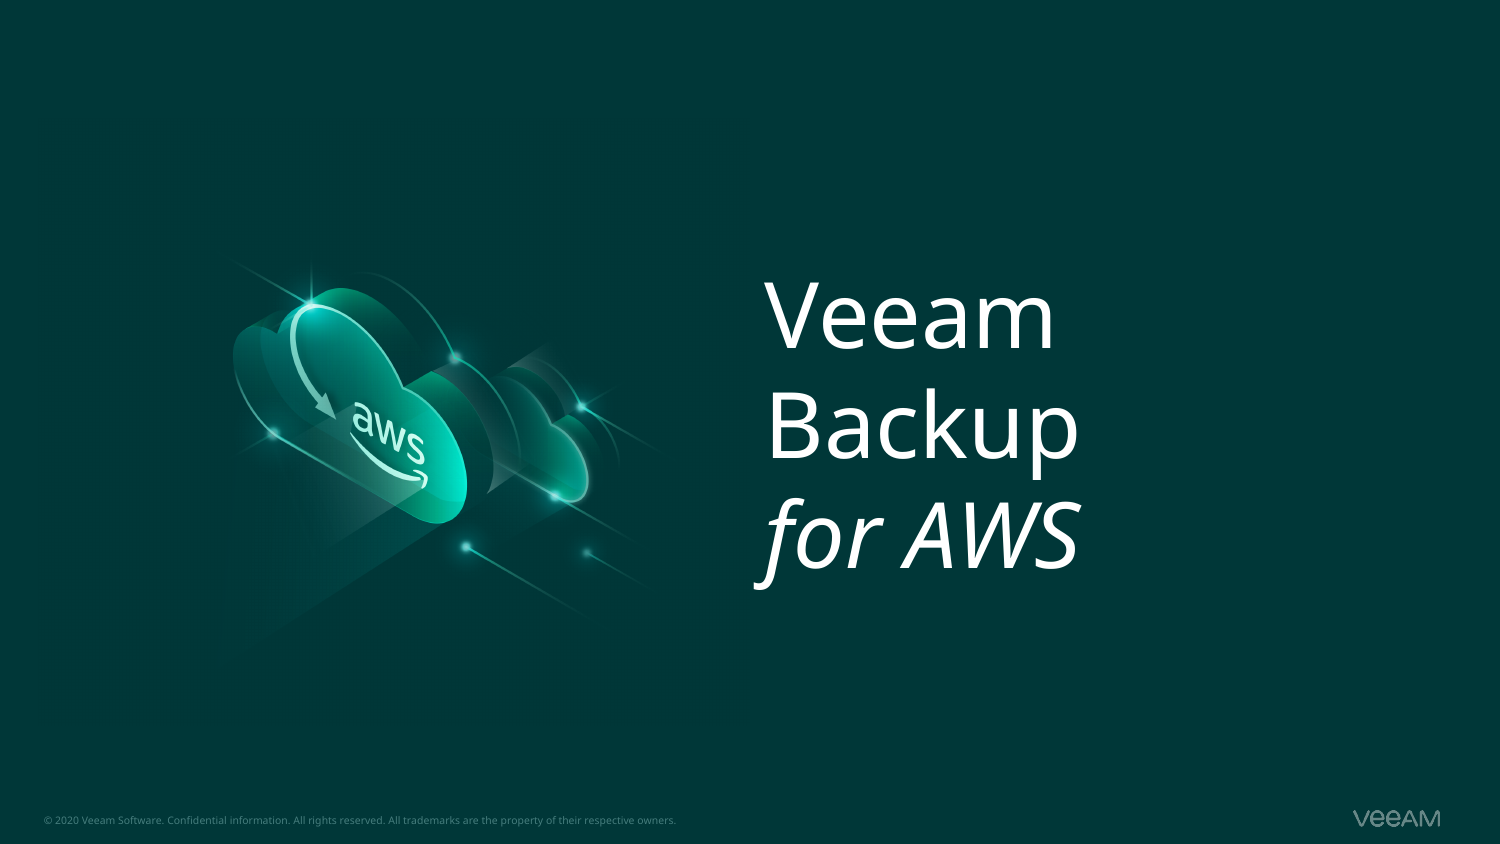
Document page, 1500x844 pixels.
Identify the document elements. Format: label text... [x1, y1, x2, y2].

picture [1353, 810, 1440, 827]
picture [37, 118, 751, 726]
text_box Veeam Backup for AWS [755, 249, 1389, 595]
